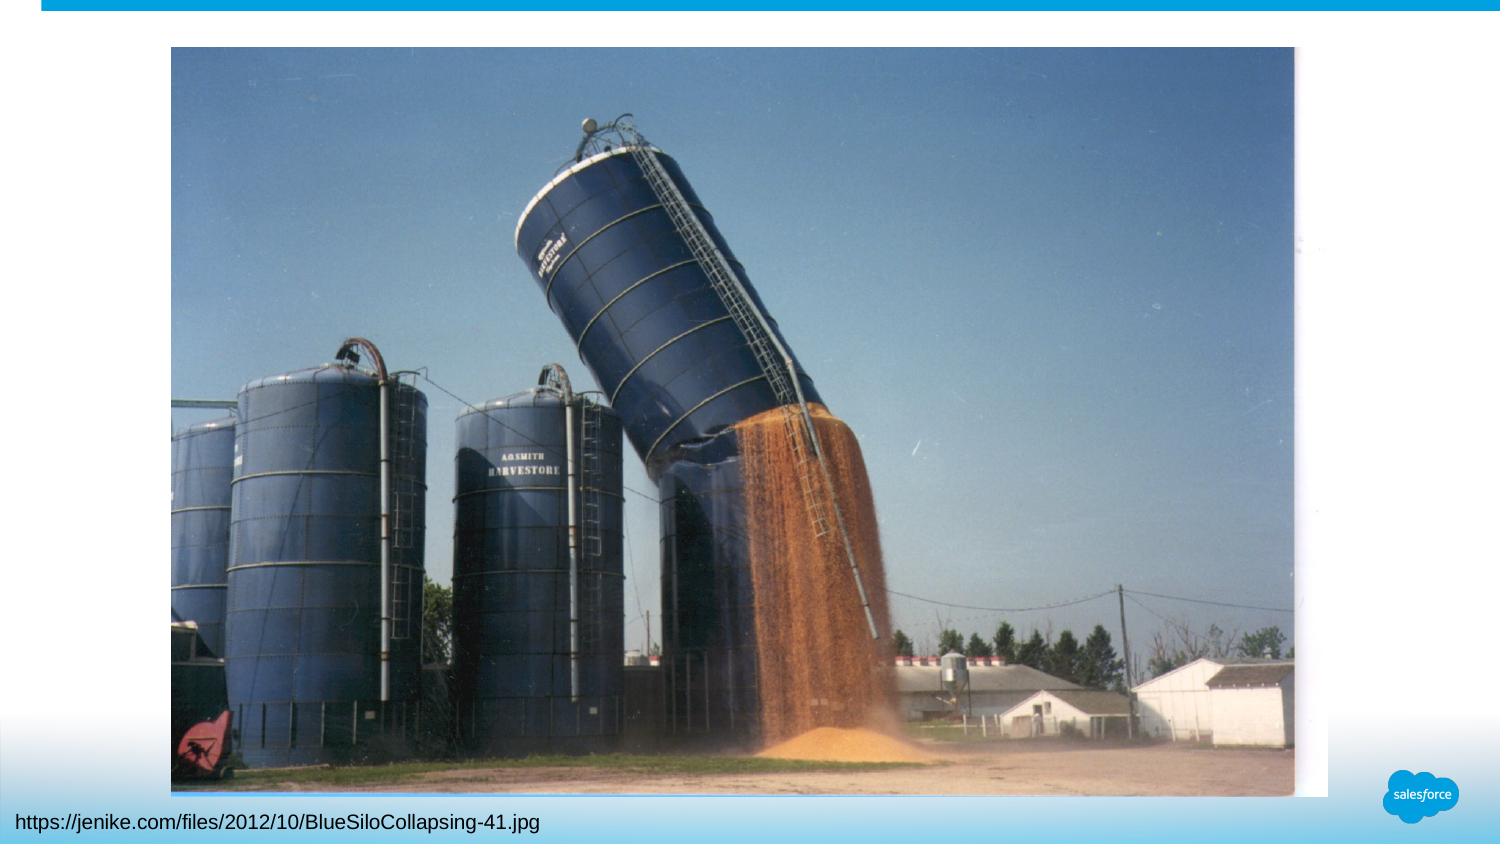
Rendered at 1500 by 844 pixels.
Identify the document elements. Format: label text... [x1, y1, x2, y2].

picture [0, 47, 1500, 844]
text_box https://jenike.com/files/2012/10/BlueSiloCollapsing-41.jpg [0, 800, 1493, 843]
